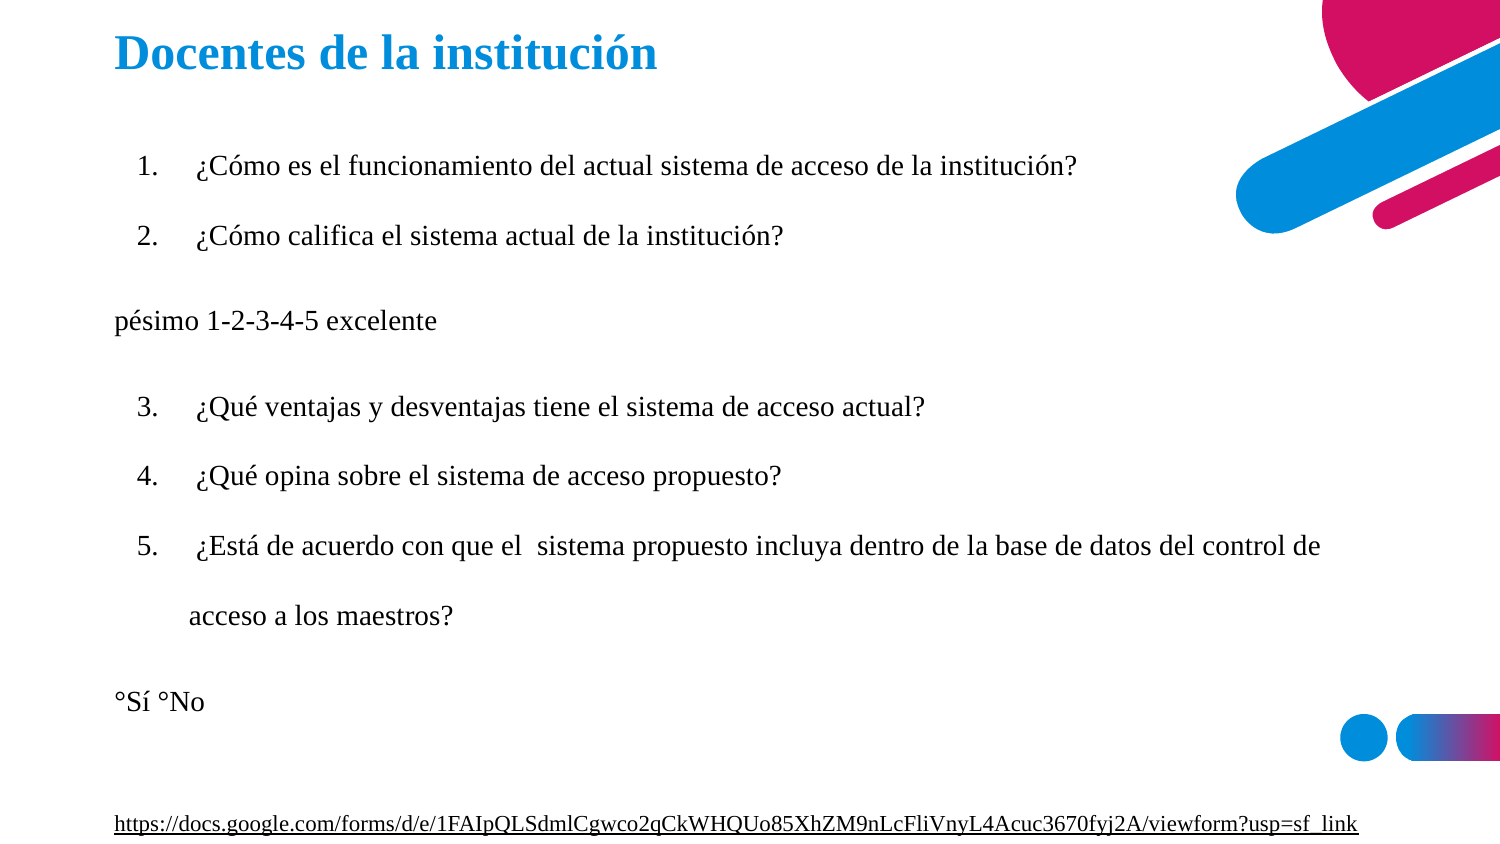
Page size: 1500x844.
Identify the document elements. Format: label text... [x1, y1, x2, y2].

list ¿Cómo es el funcionamiento del actual sistema de acceso de la institución? ¿Cómo califica el sistema actual de la institución? pésimo 1-2-3-4-5 excelente ¿Qué ventajas y desventajas tiene el sistema de acceso actual? ¿Qué opina sobre el sistema de acceso propuesto? ¿Está de acuerdo con que el sistema propuesto incluya dentro de la base de datos del control de acceso a los maestros? °Sí °No https://docs.google.com/forms/d/e/1FAIpQLSdmlCgwco2qCkWHQUo85XhZM9nLcFliVnyL4Acuc3670fyj2A/viewform?usp=sf_link [103, 58, 1397, 844]
title Docentes de la institución [103, 0, 1217, 112]
